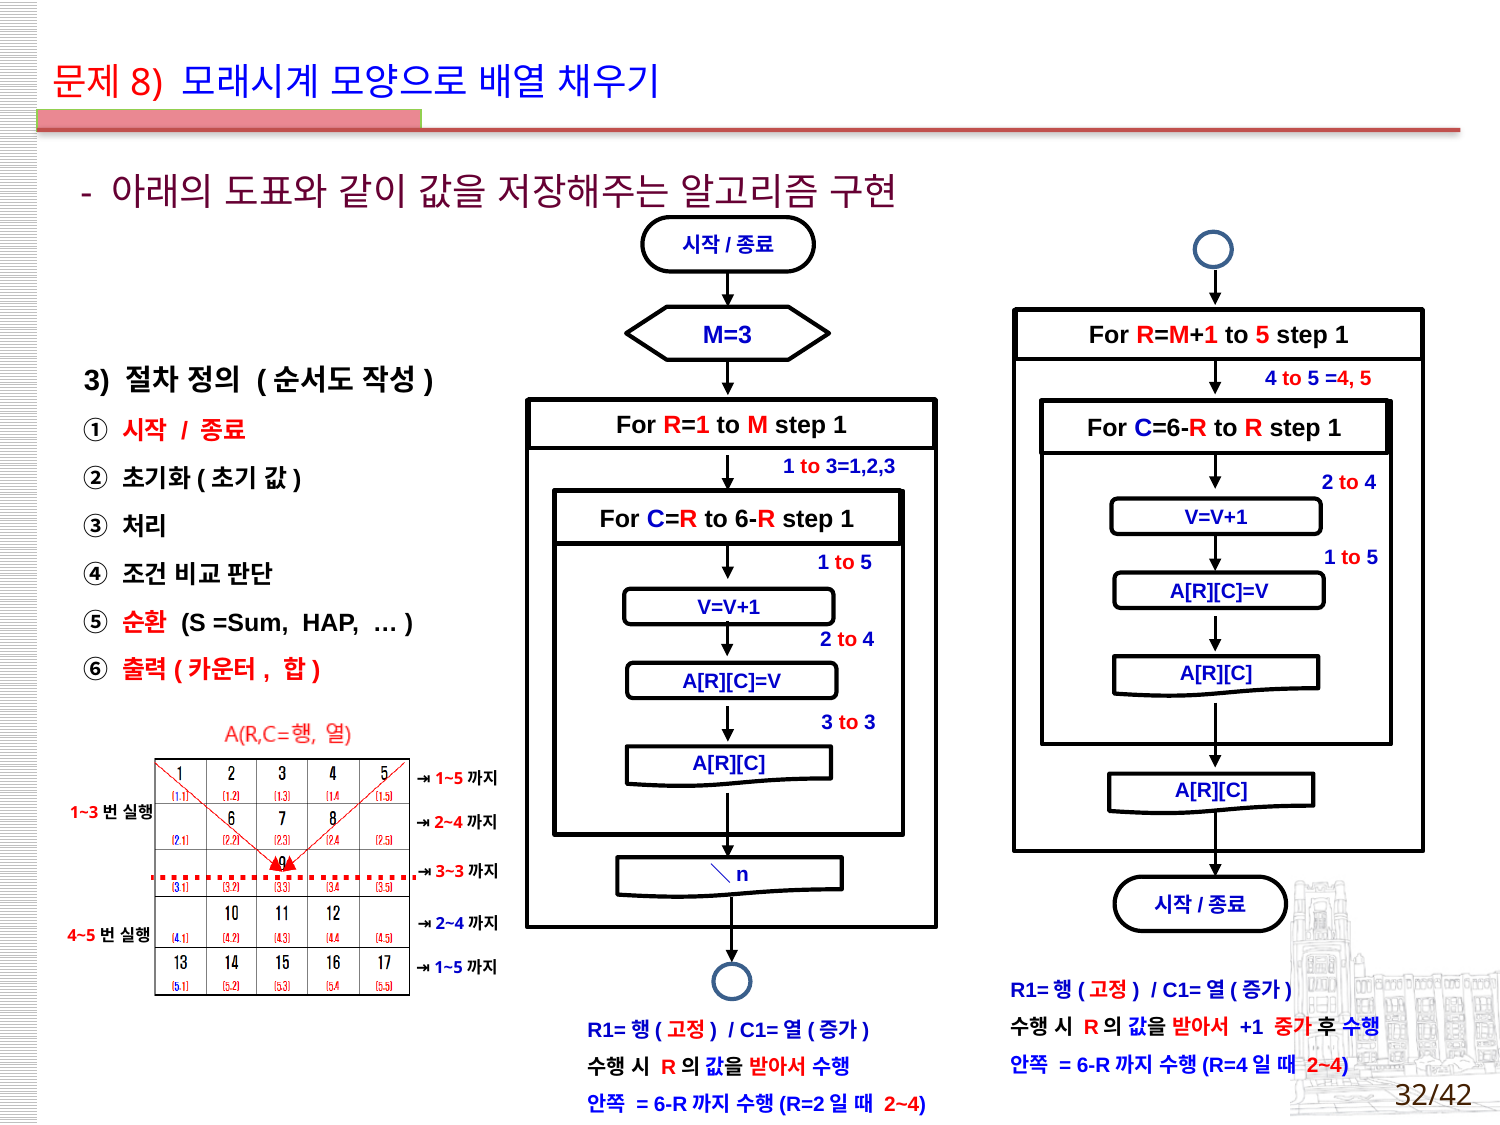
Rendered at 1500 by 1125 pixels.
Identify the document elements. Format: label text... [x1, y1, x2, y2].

text_box [1192, 229, 1234, 270]
text_box R1=행(고정) / C1=열(증가) 수행 시 R의 값을 받아서 +1 중가 후 수행 안쪽 = 6-R까지 수행(R=4일 때 2~4) [995, 956, 1471, 1084]
picture [1442, 1087, 1450, 1098]
title 문제8) 모래시계 모양으로 배열 채우기 [37, 19, 1278, 114]
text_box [1014, 308, 1424, 852]
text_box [49, 751, 514, 1004]
text_box 시작/종료 [1112, 874, 1289, 934]
text_box R1=행(고정) / C1=열(증가) 수행 시 R의 값을 받아서 수행 안쪽 = 6-R까지 수행(R=2일 때 2~4) [572, 996, 982, 1124]
picture [1290, 874, 1500, 1125]
text_box M=3 [624, 304, 832, 362]
text_box [711, 962, 753, 996]
text_box - 아래의 도표와 같이 값을 저장해주는 알고리즘 구현 [65, 160, 1250, 221]
text_box 시작/종료 [640, 221, 816, 274]
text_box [526, 398, 937, 928]
text_box 3) 절차 정의 (순서도 작성) ① 시작 / 종료 ② 초기화(초기 값) ③ 처리 ④ 조건 비교 판단 ⑤ 순환 (S =Sum, HAP, … ) ⑥ 출력(카운터, 합) [69, 333, 507, 692]
picture [222, 717, 356, 751]
